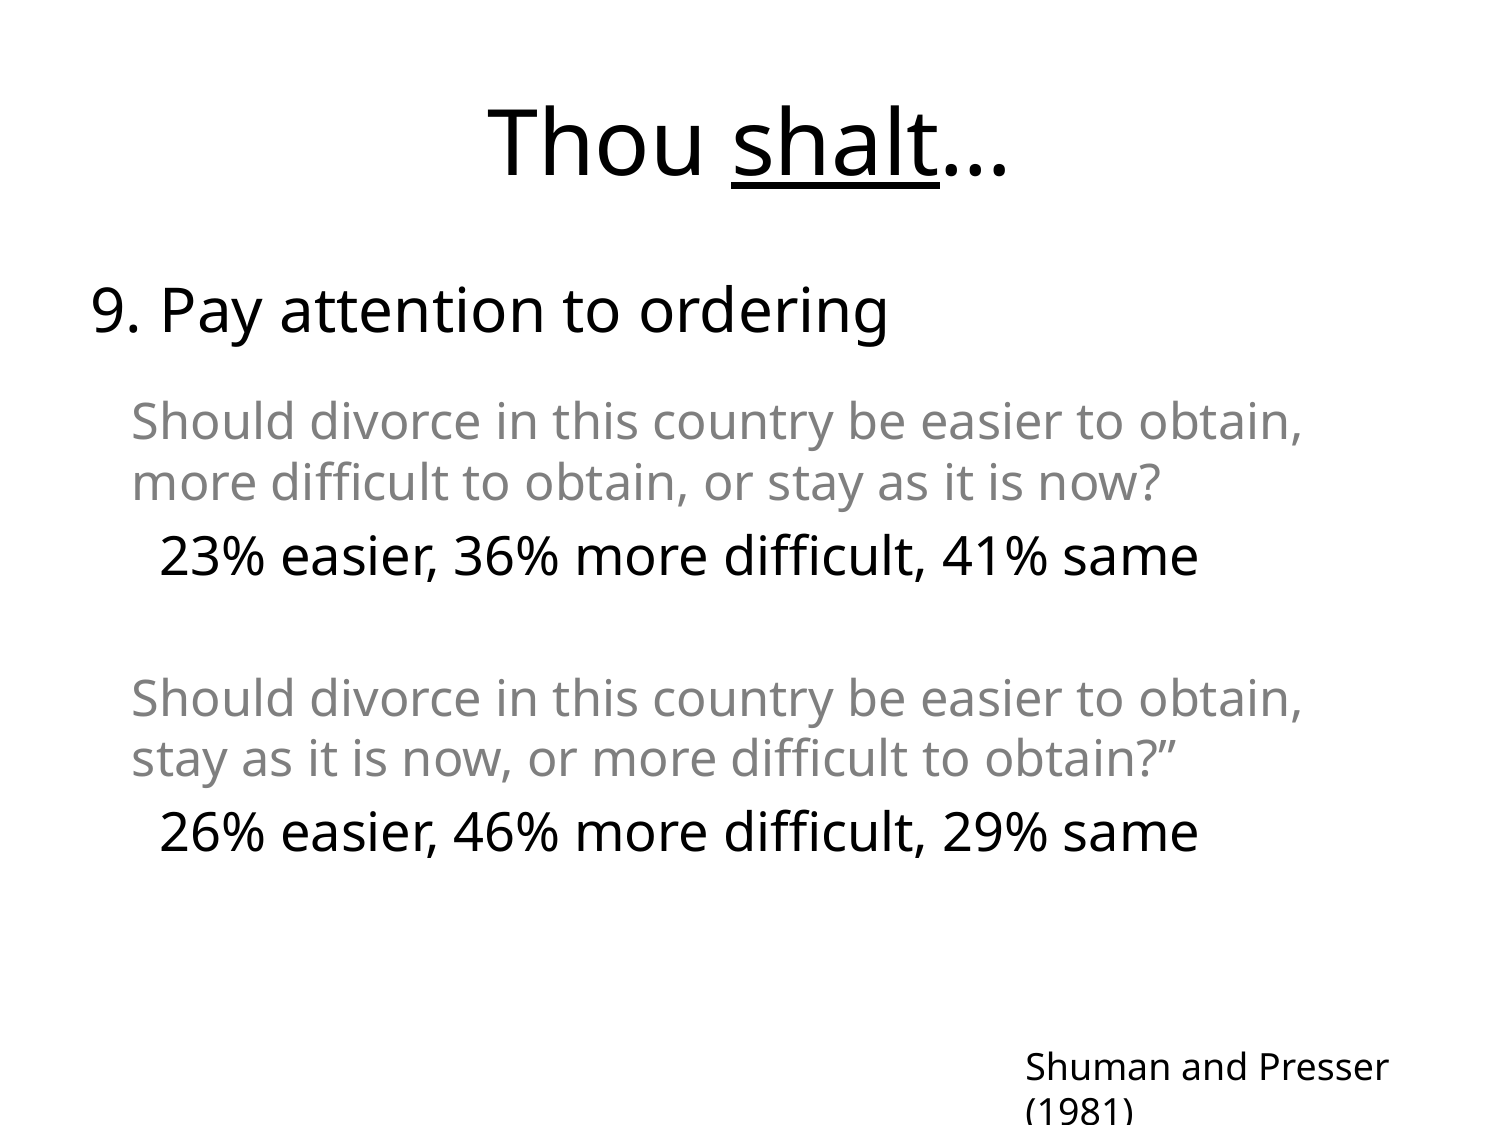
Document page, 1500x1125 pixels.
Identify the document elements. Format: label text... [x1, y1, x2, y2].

title Thou shalt… [75, 45, 1425, 233]
list Pay attention to ordering Should divorce in this country be easier to obtain, more difficult to obtain, or stay as it is now? 23% easier, 36% more difficult, 41% same Should divorce in this country be easier to obtain, stay as it is now, or more difficult to obtain?” 26% easier, 46% more difficult, 29% same [75, 262, 1425, 1063]
text_box Shuman and Presser (1981) [965, 1034, 1452, 1125]
